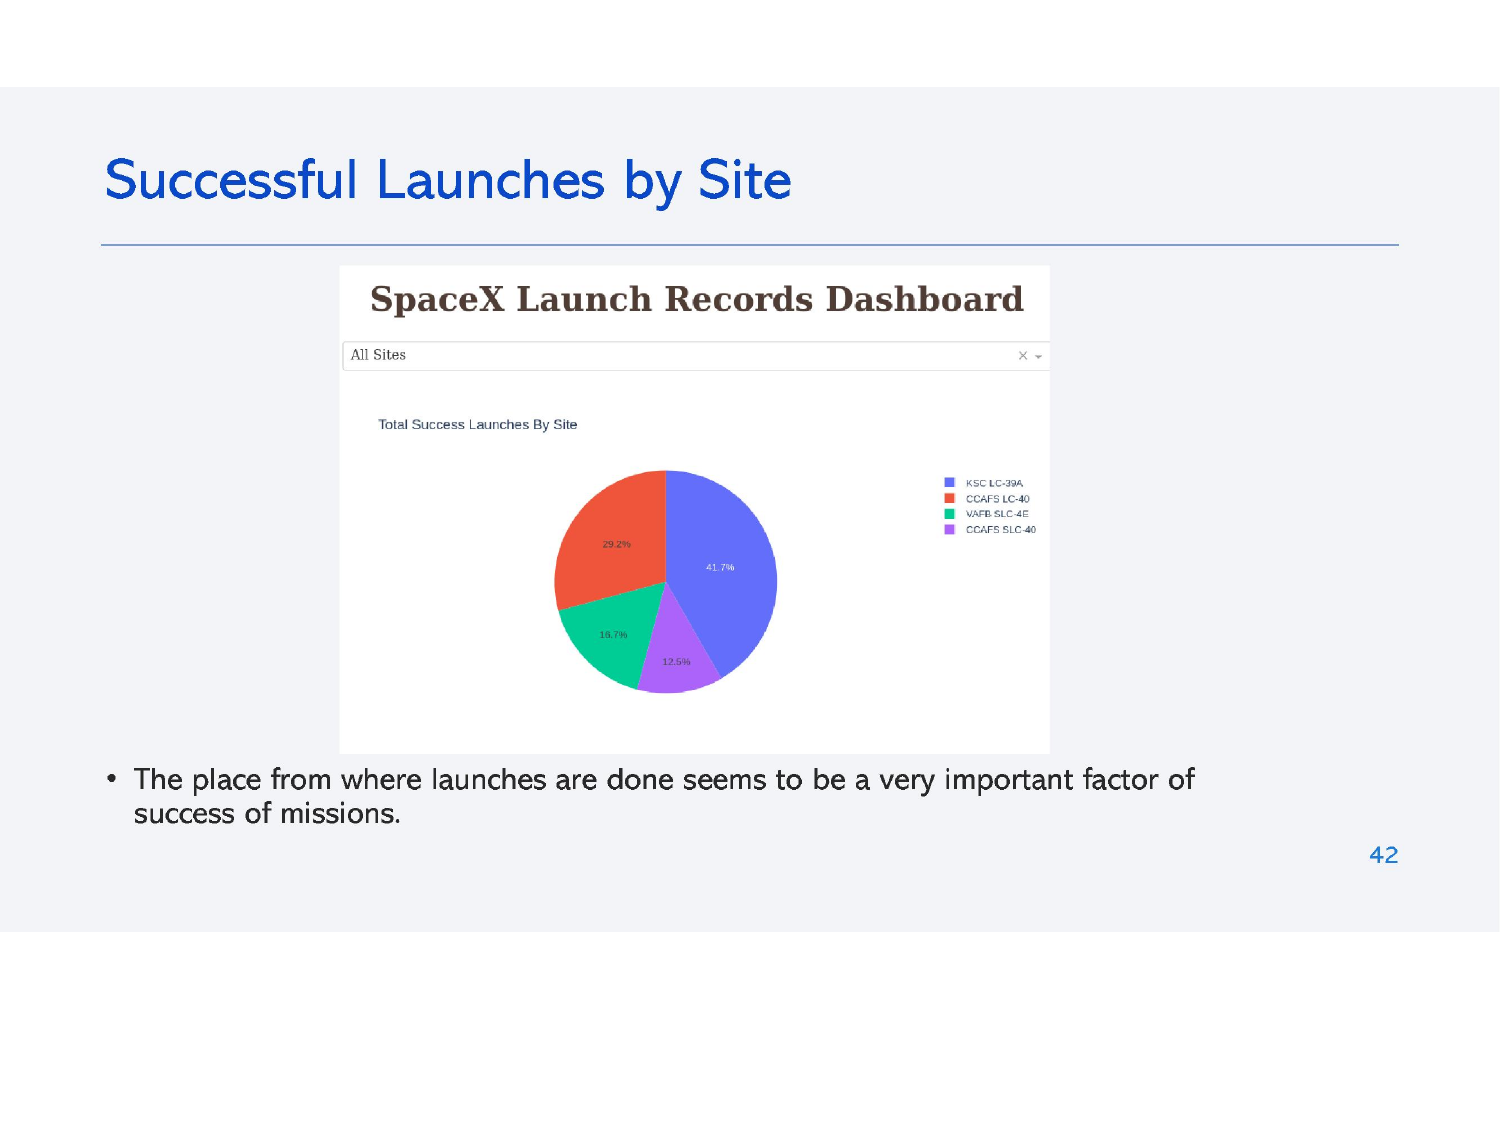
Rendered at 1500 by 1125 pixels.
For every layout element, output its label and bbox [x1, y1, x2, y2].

picture [0, 87, 1500, 932]
